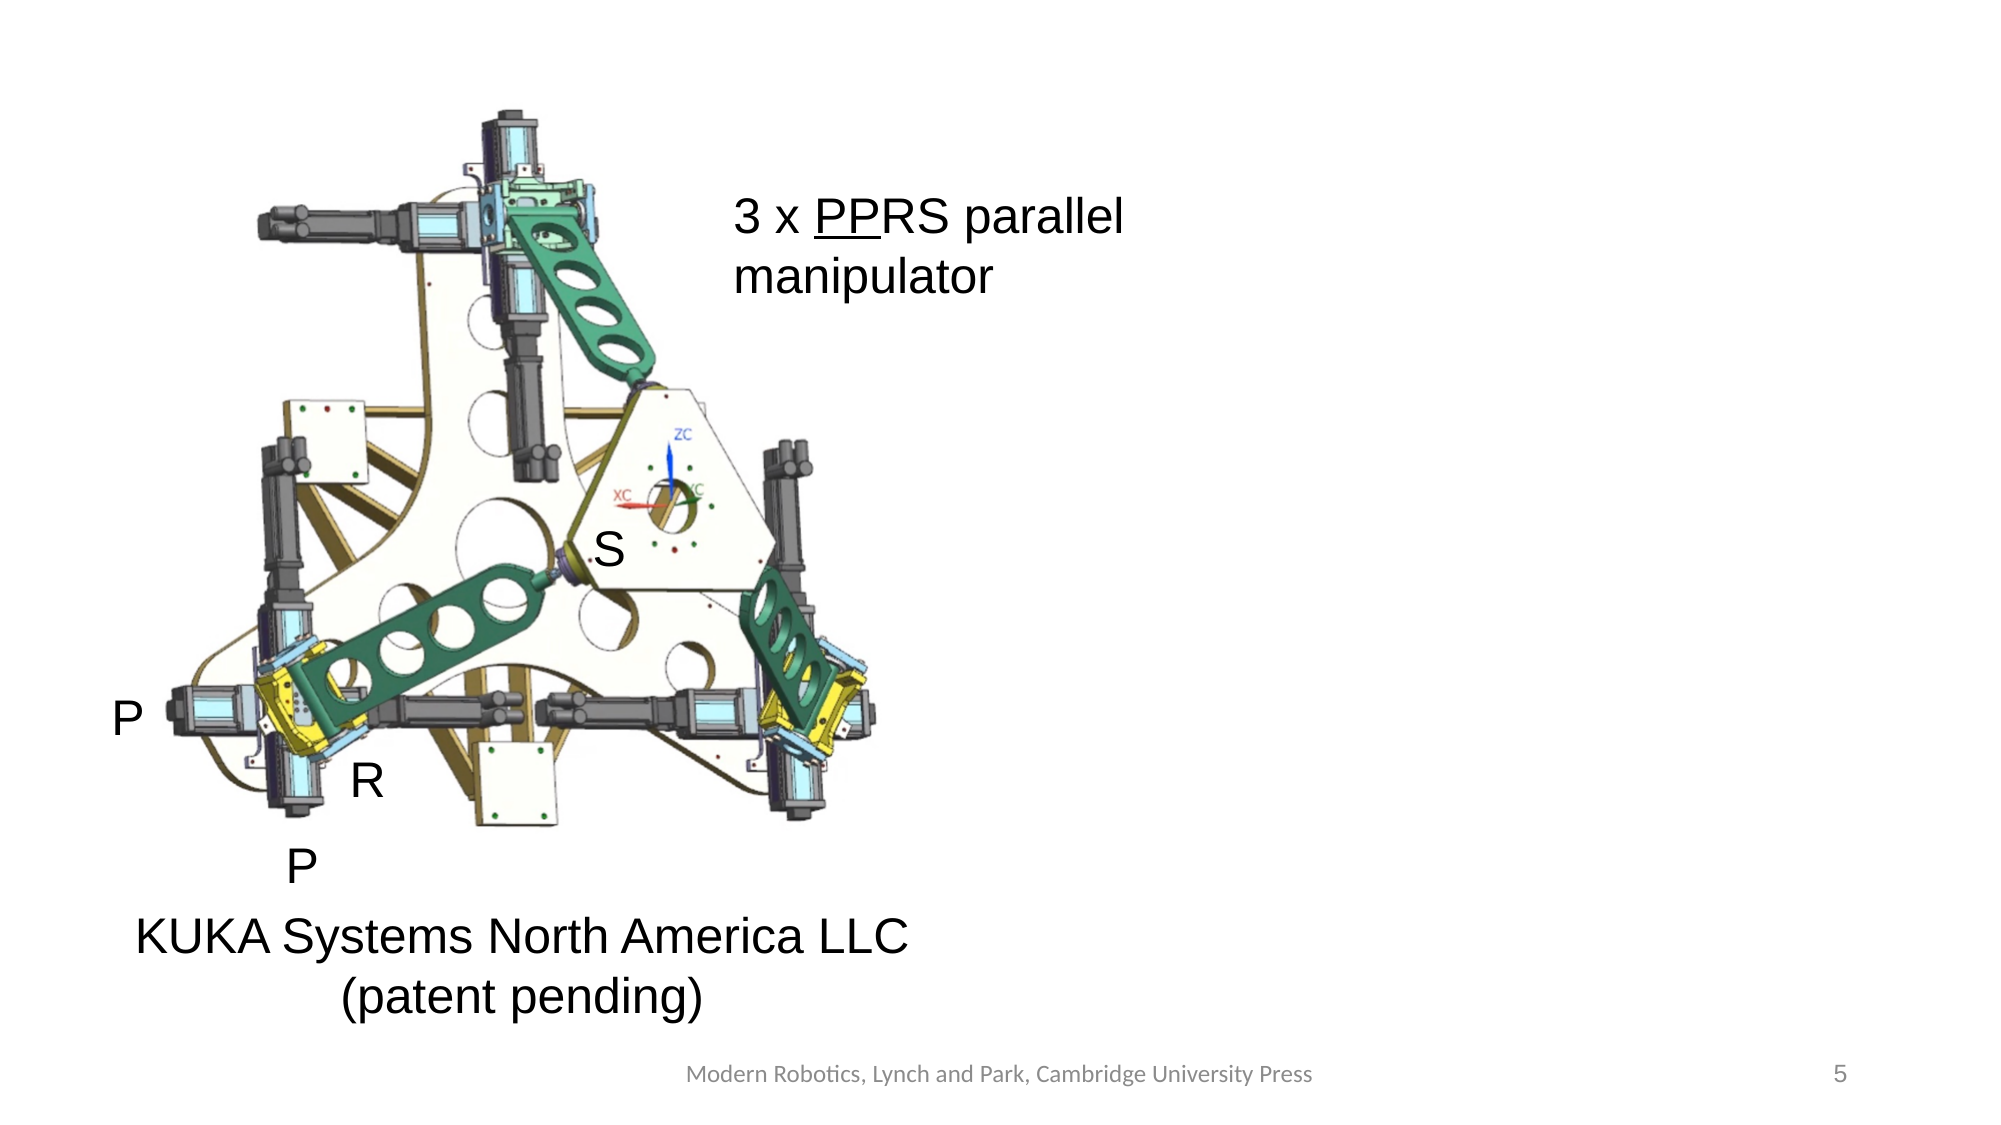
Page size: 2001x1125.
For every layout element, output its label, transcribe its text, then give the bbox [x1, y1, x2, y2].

text_box P [270, 842, 334, 902]
slide_number 5 [1412, 1042, 1863, 1103]
text_box P [96, 677, 159, 753]
text_box KUKA Systems North America LLC (patent pending) [120, 895, 925, 1031]
footer Modern Robotics, Lynch and Park, Cambridge University Press [662, 1042, 1338, 1103]
picture [159, 93, 885, 842]
text_box 3 x PPRS parallel manipulator [885, 176, 1140, 311]
